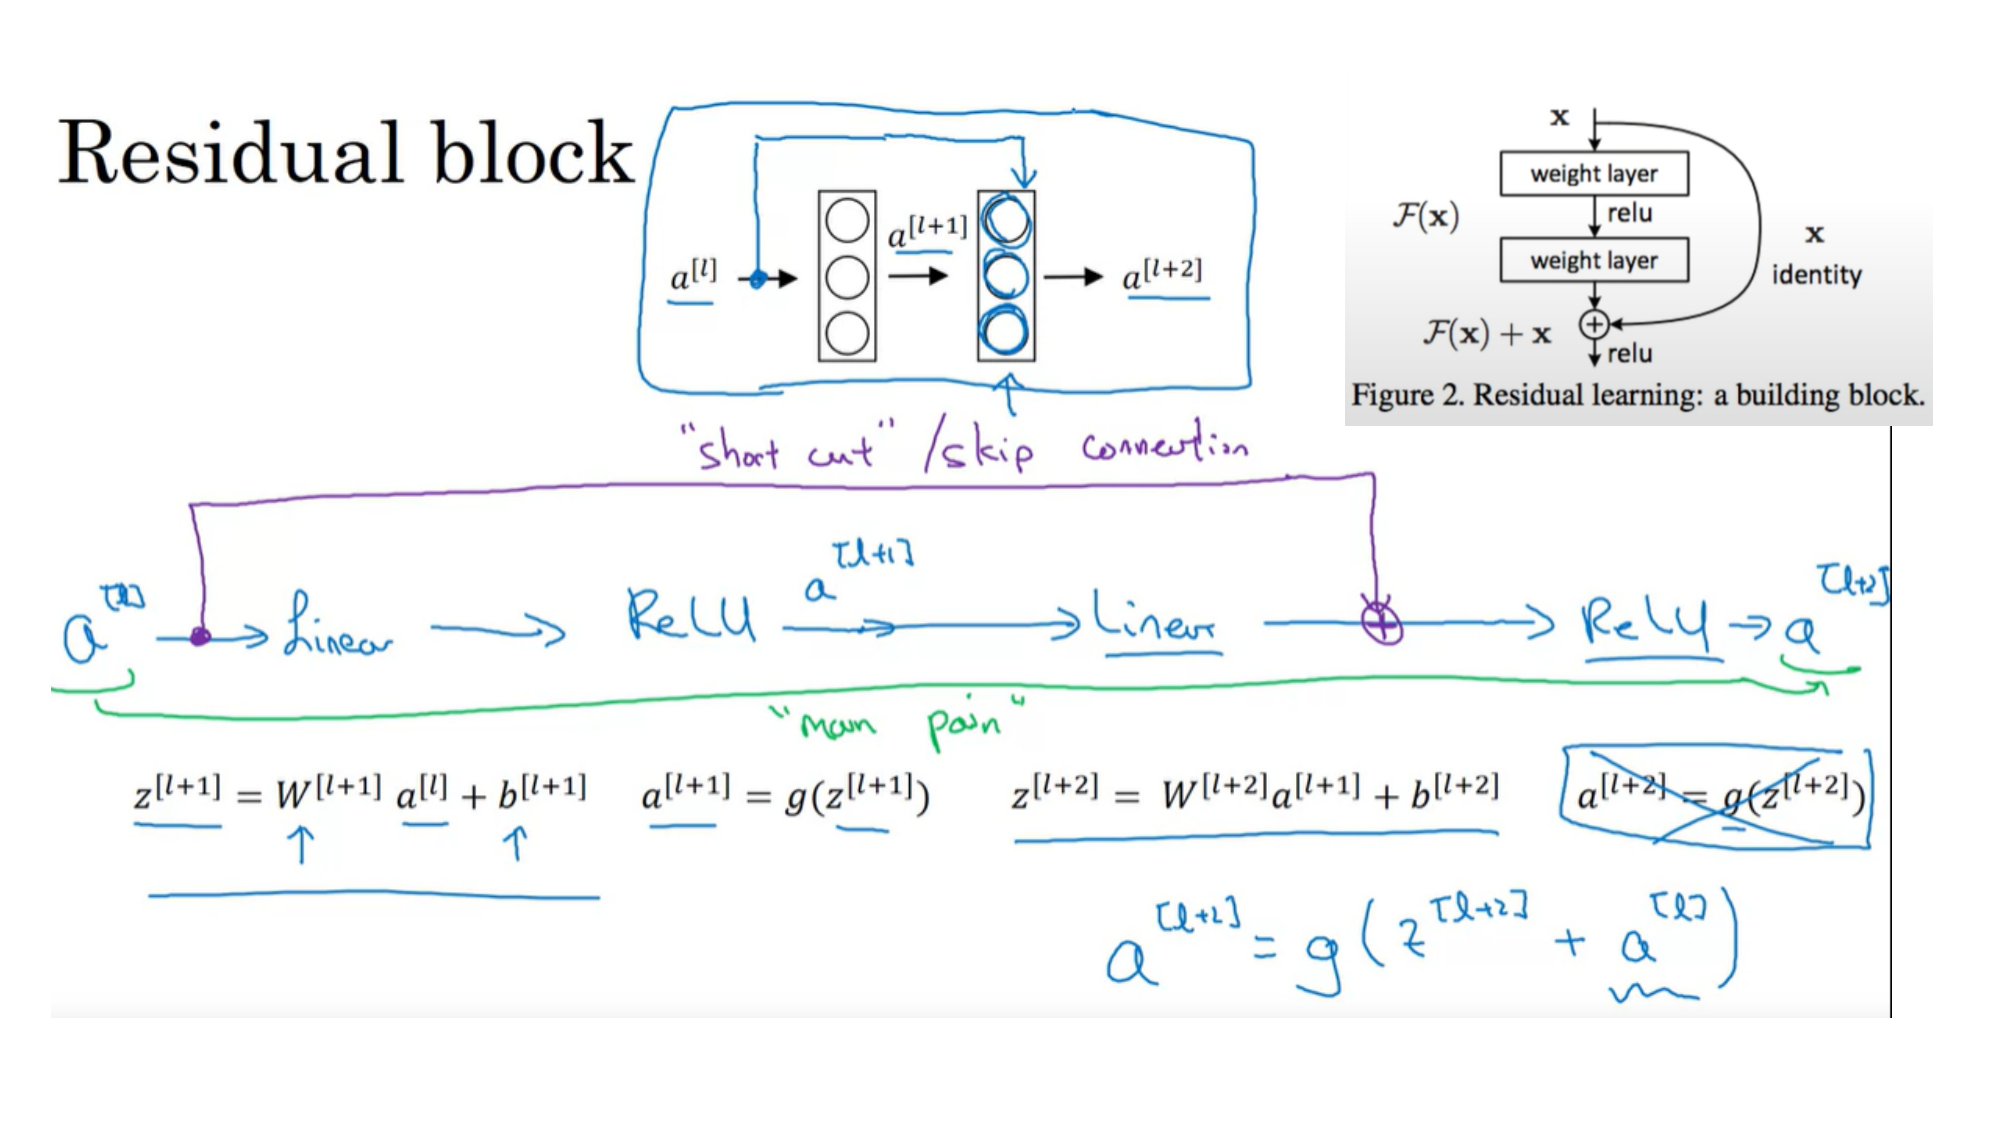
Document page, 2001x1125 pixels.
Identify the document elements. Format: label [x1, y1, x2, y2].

picture [50, 65, 1933, 1018]
